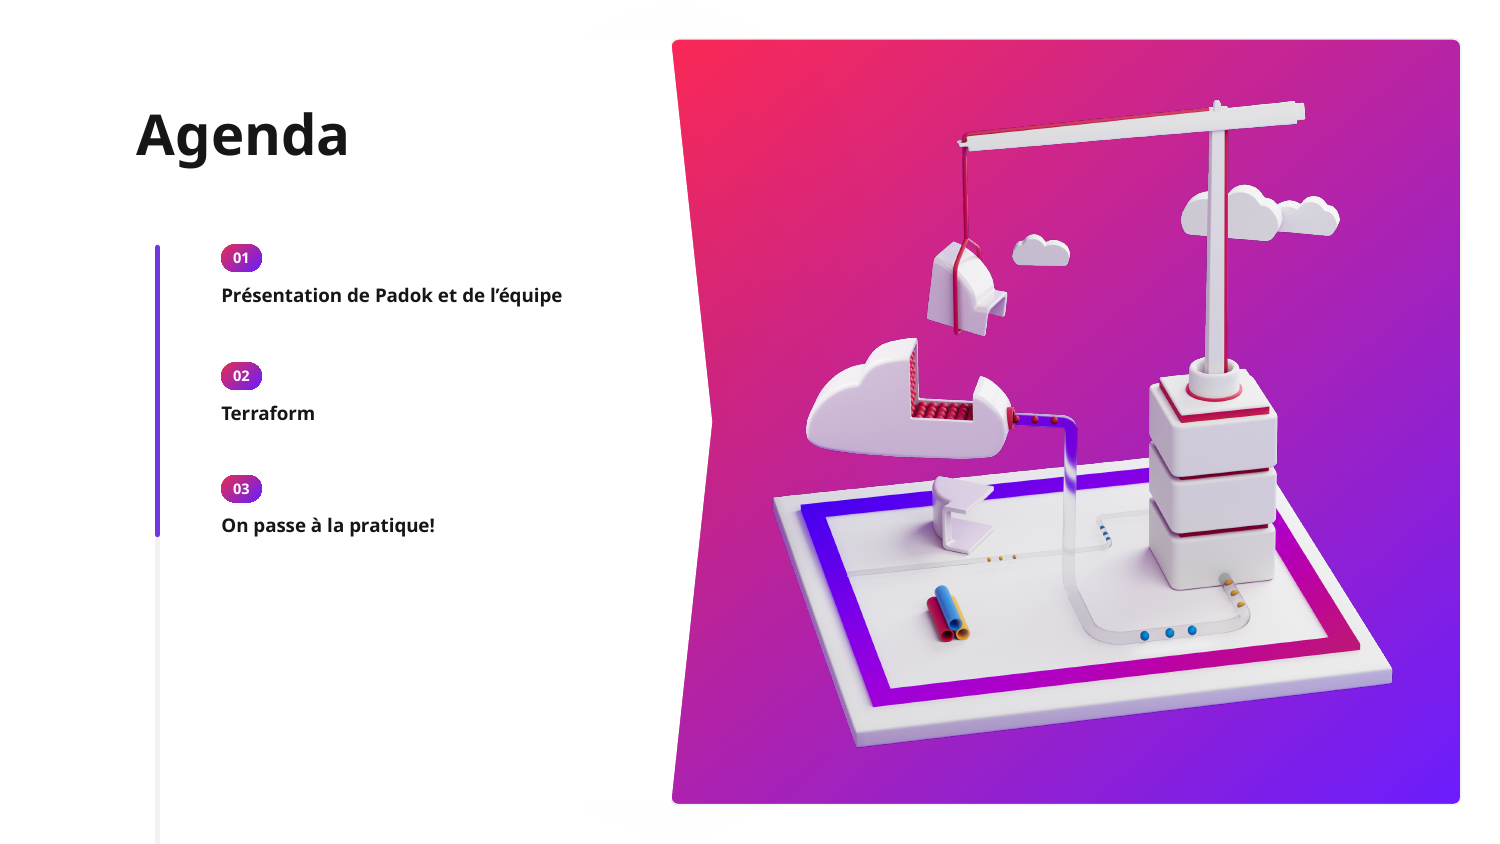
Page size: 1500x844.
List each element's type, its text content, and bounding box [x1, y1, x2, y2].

text_box 02 [221, 362, 262, 390]
text_box 01 [221, 244, 262, 272]
text_box Terraform [221, 397, 613, 439]
picture [768, 92, 1396, 751]
text_box Agenda [136, 98, 885, 167]
text_box Présentation de Padok et de l’équipe [221, 279, 567, 322]
text_box 03 [221, 475, 262, 503]
text_box On passe à la pratique! [221, 509, 613, 552]
